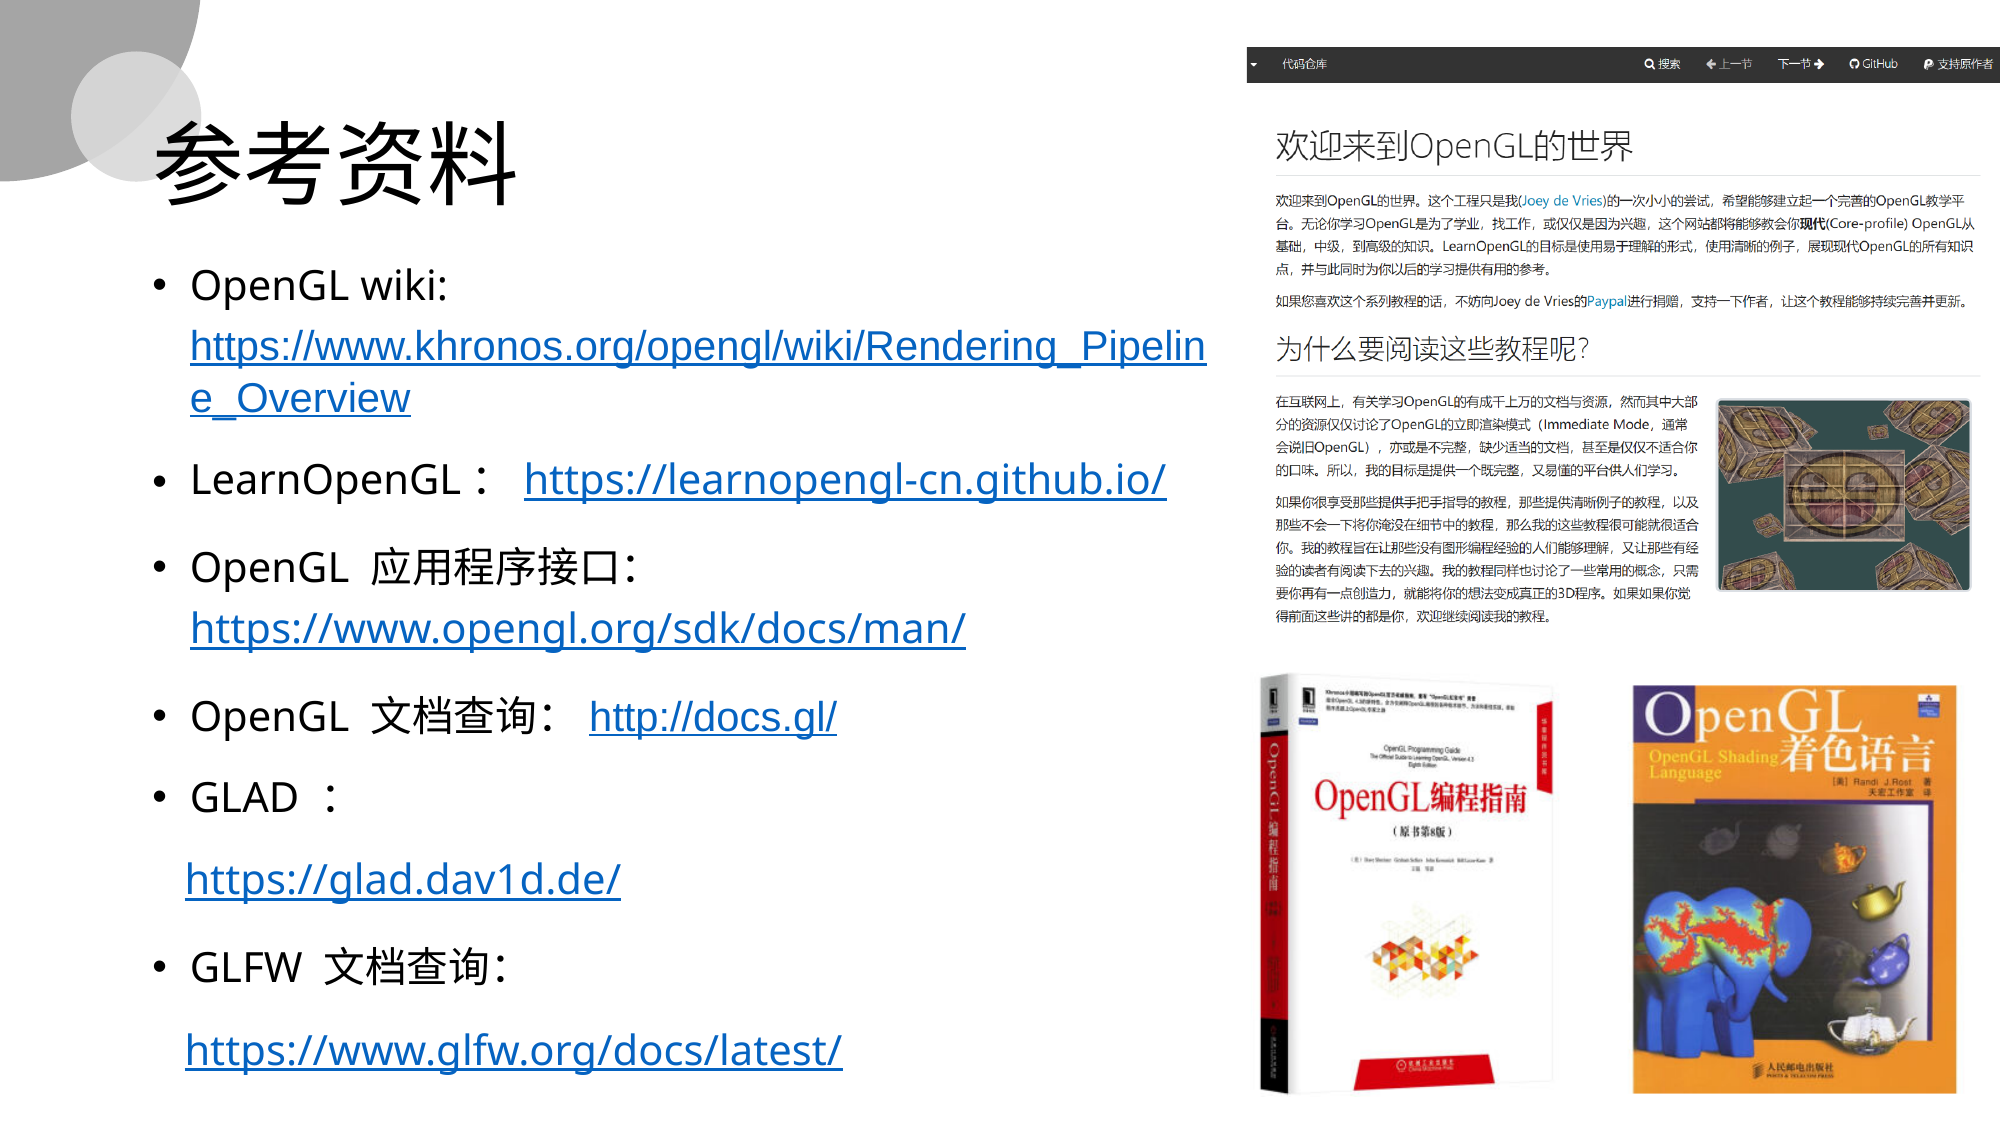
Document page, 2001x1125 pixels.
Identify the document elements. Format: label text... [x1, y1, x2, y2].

picture [1623, 675, 1969, 1103]
list OpenGL wiki: https://www.khronos.org/opengl/wiki/Rendering_Pipeline_Overview LearnOpenGL：https://learnopengl-cn.github.io/ OpenGL 应用程序接口：https://www.opengl.org/sdk/docs/man/ OpenGL 文档查询：http://docs.gl/ GLAD ： https://glad.dav1d.de/ GLFW 文档查询： https://www.glfw.org/docs/latest/ [137, 242, 1222, 1014]
title 参考资料 [137, 111, 1246, 242]
picture [1221, 669, 1598, 1097]
picture [1246, 47, 2000, 625]
